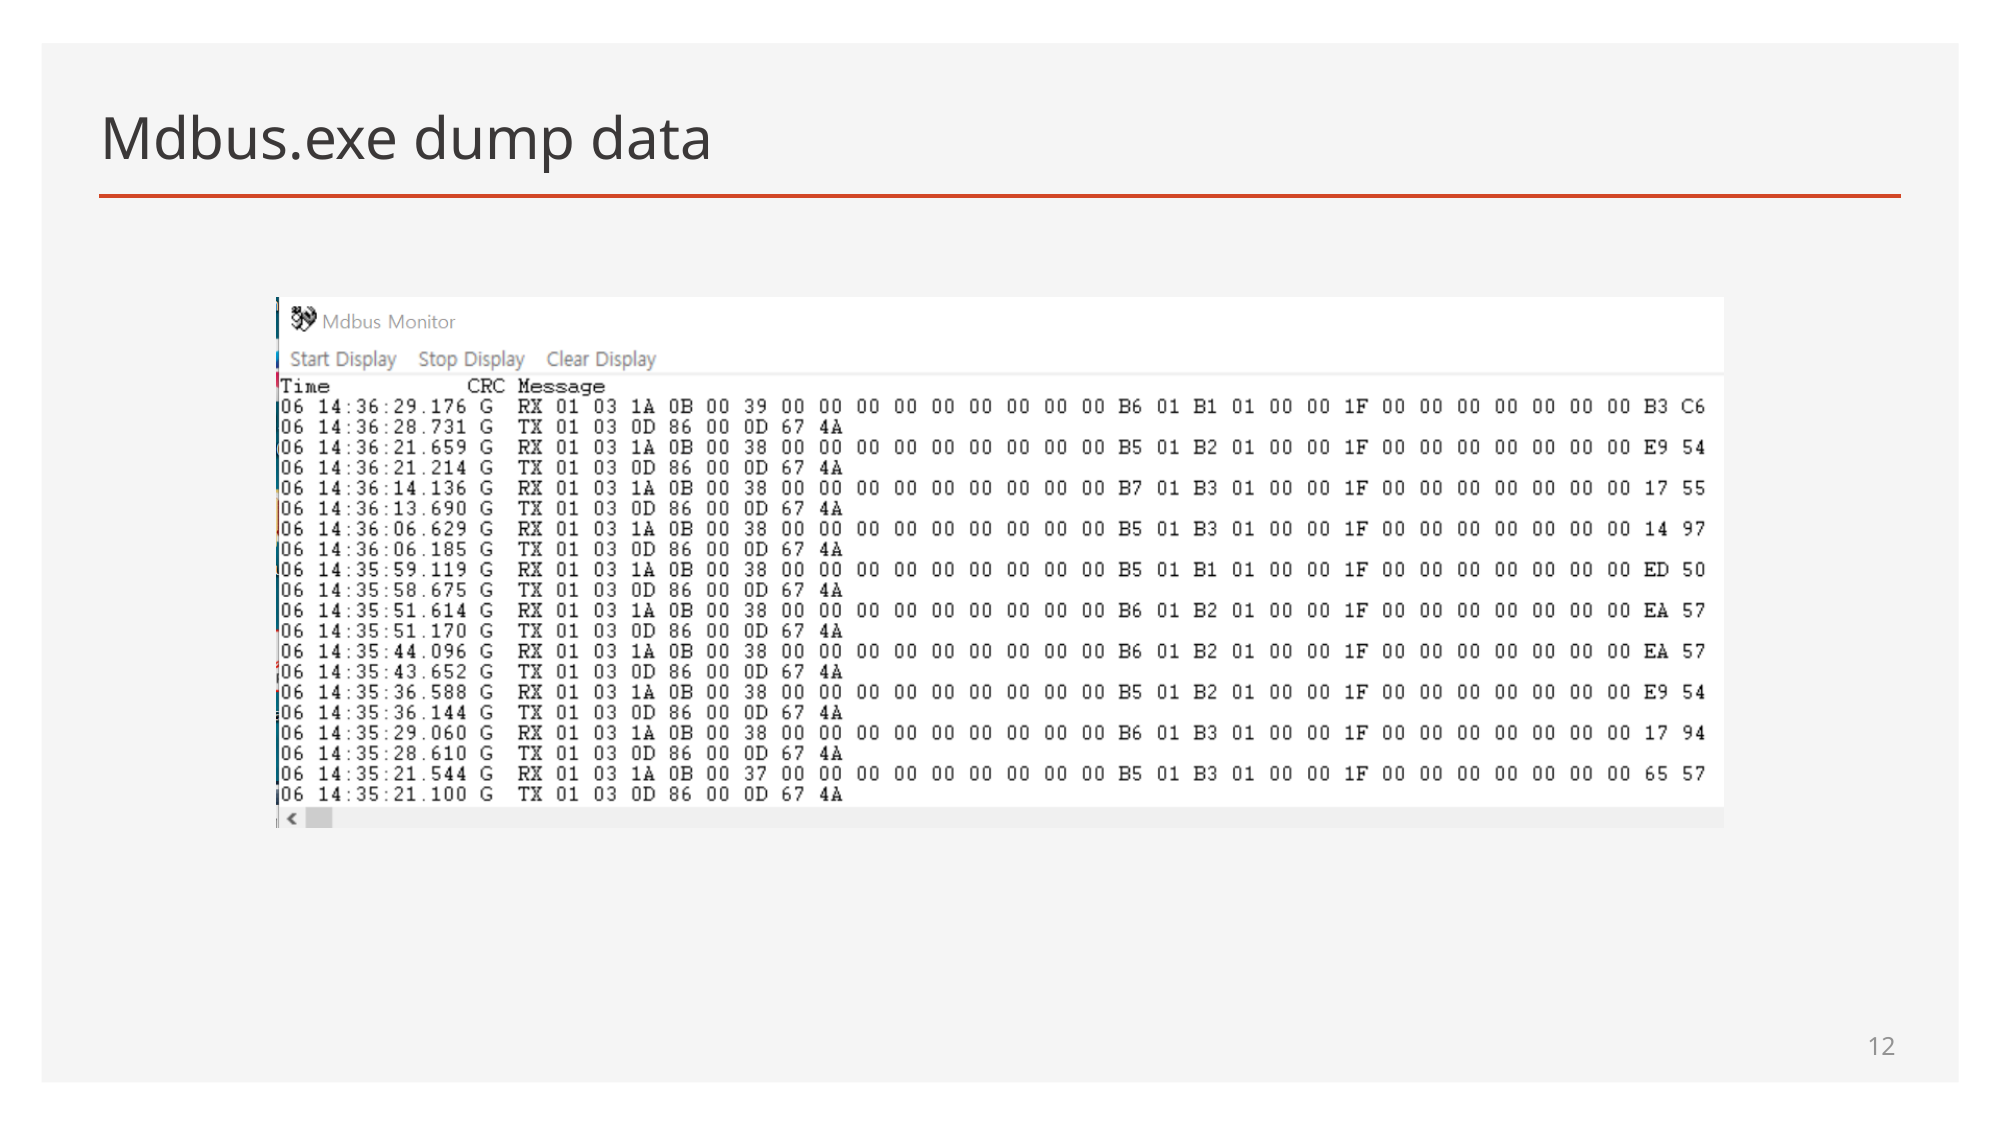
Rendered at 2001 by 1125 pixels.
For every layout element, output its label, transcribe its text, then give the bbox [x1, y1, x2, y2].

picture [276, 297, 1724, 828]
title Mdbus.exe dump data [85, 73, 1214, 179]
slide_number 12 [1373, 1017, 1911, 1078]
